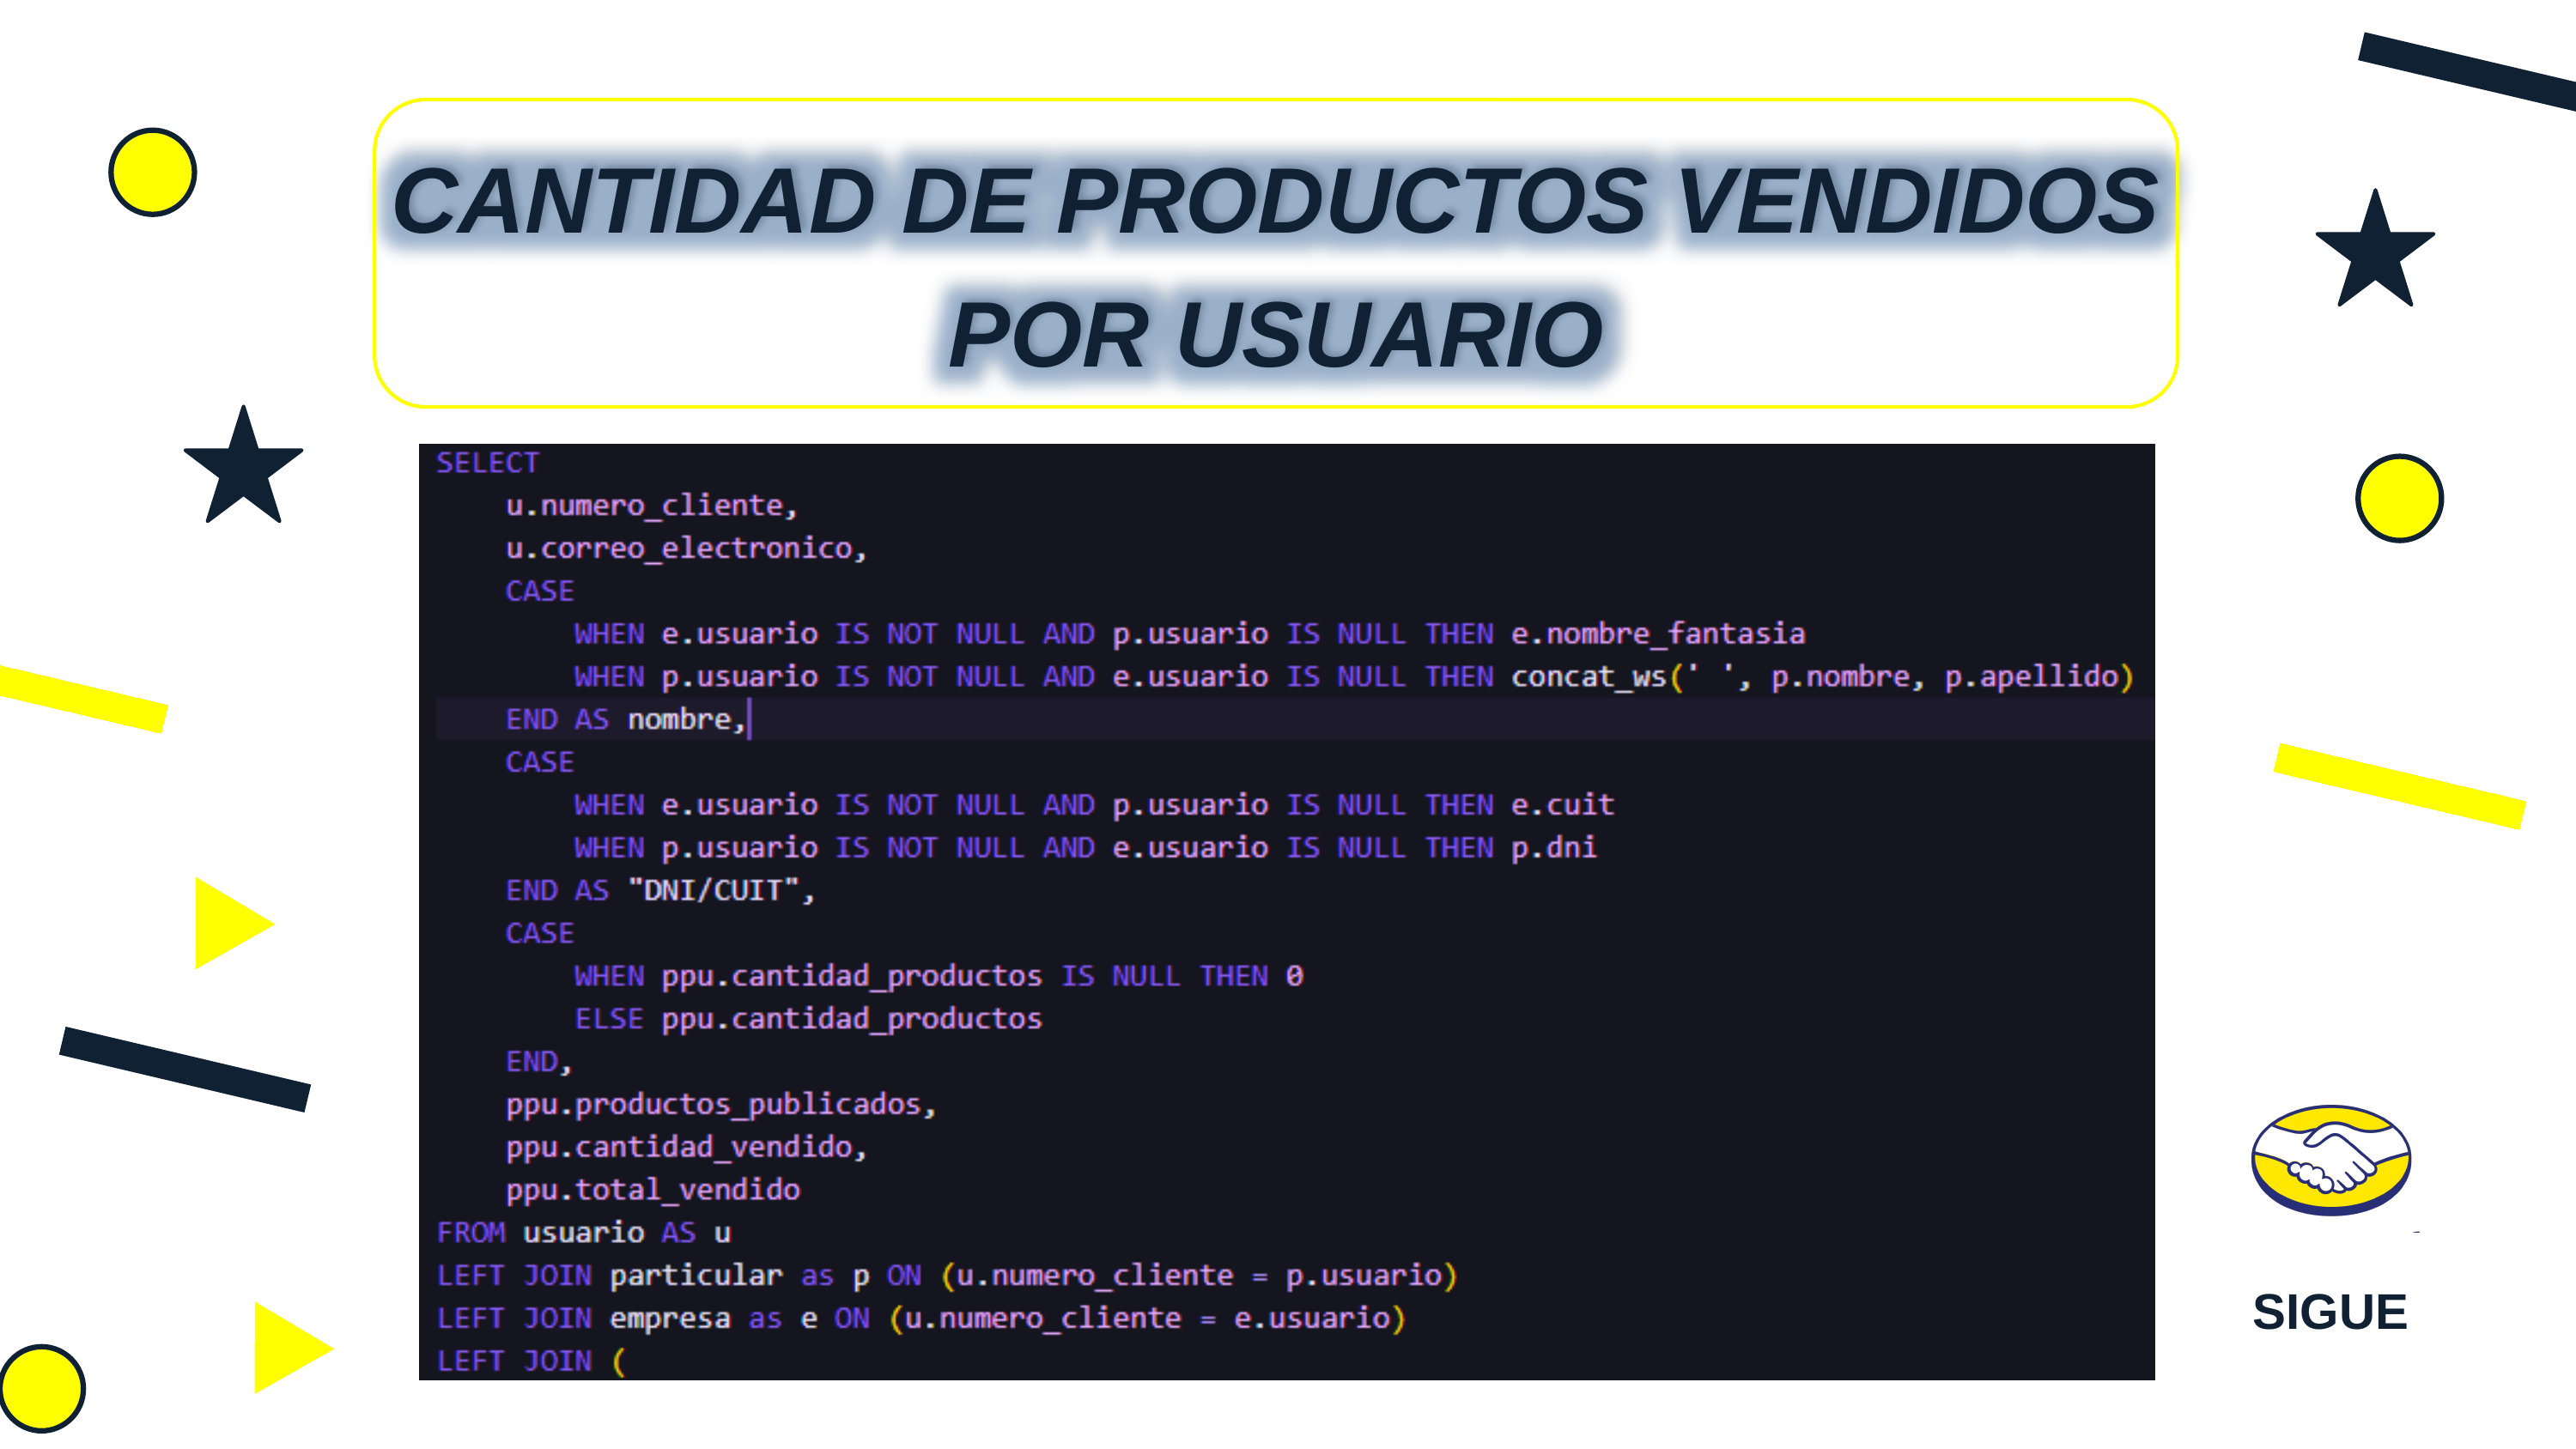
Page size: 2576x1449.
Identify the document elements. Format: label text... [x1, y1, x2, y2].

text_box [58, 1026, 312, 1113]
text_box SIGUE [2240, 1272, 2421, 1346]
text_box [2358, 32, 2576, 112]
text_box [254, 1301, 335, 1394]
picture [2205, 1105, 2457, 1233]
text_box [373, 97, 2180, 409]
text_box [2358, 456, 2442, 541]
text_box [183, 404, 304, 523]
text_box [2315, 188, 2436, 306]
text_box [2274, 743, 2526, 830]
text_box [195, 876, 276, 970]
picture [418, 443, 2155, 1380]
text_box [0, 1346, 84, 1431]
text_box [111, 130, 195, 215]
text_box [0, 665, 168, 734]
